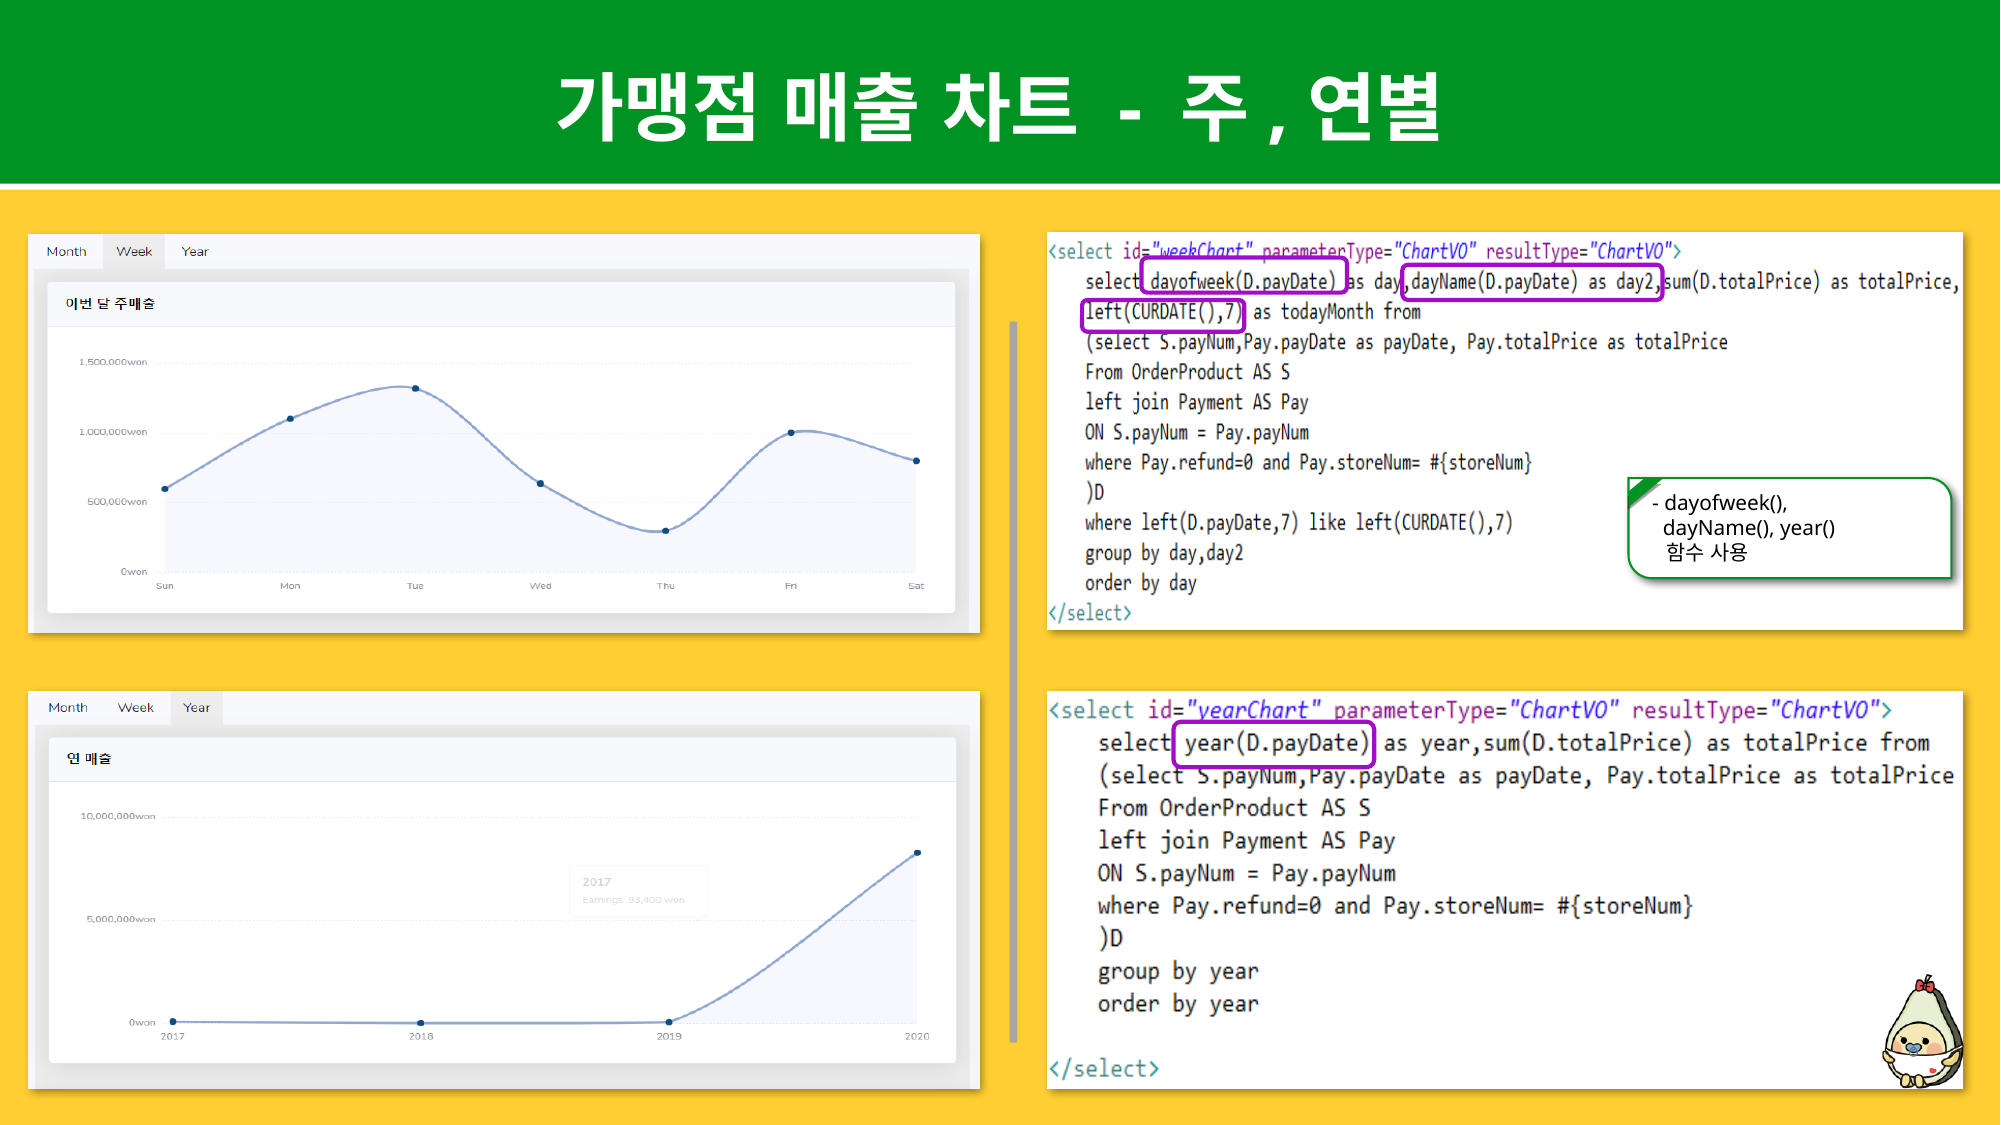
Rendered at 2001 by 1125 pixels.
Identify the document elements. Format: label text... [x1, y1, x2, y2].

picture [1047, 691, 1981, 1089]
picture [1047, 232, 1963, 630]
text_box 가맹점 매출 차트 - 주,연별 [500, 8, 1500, 159]
text_box [1009, 321, 1018, 1044]
picture [28, 234, 980, 633]
text_box [0, 0, 2000, 185]
picture [28, 691, 980, 1089]
